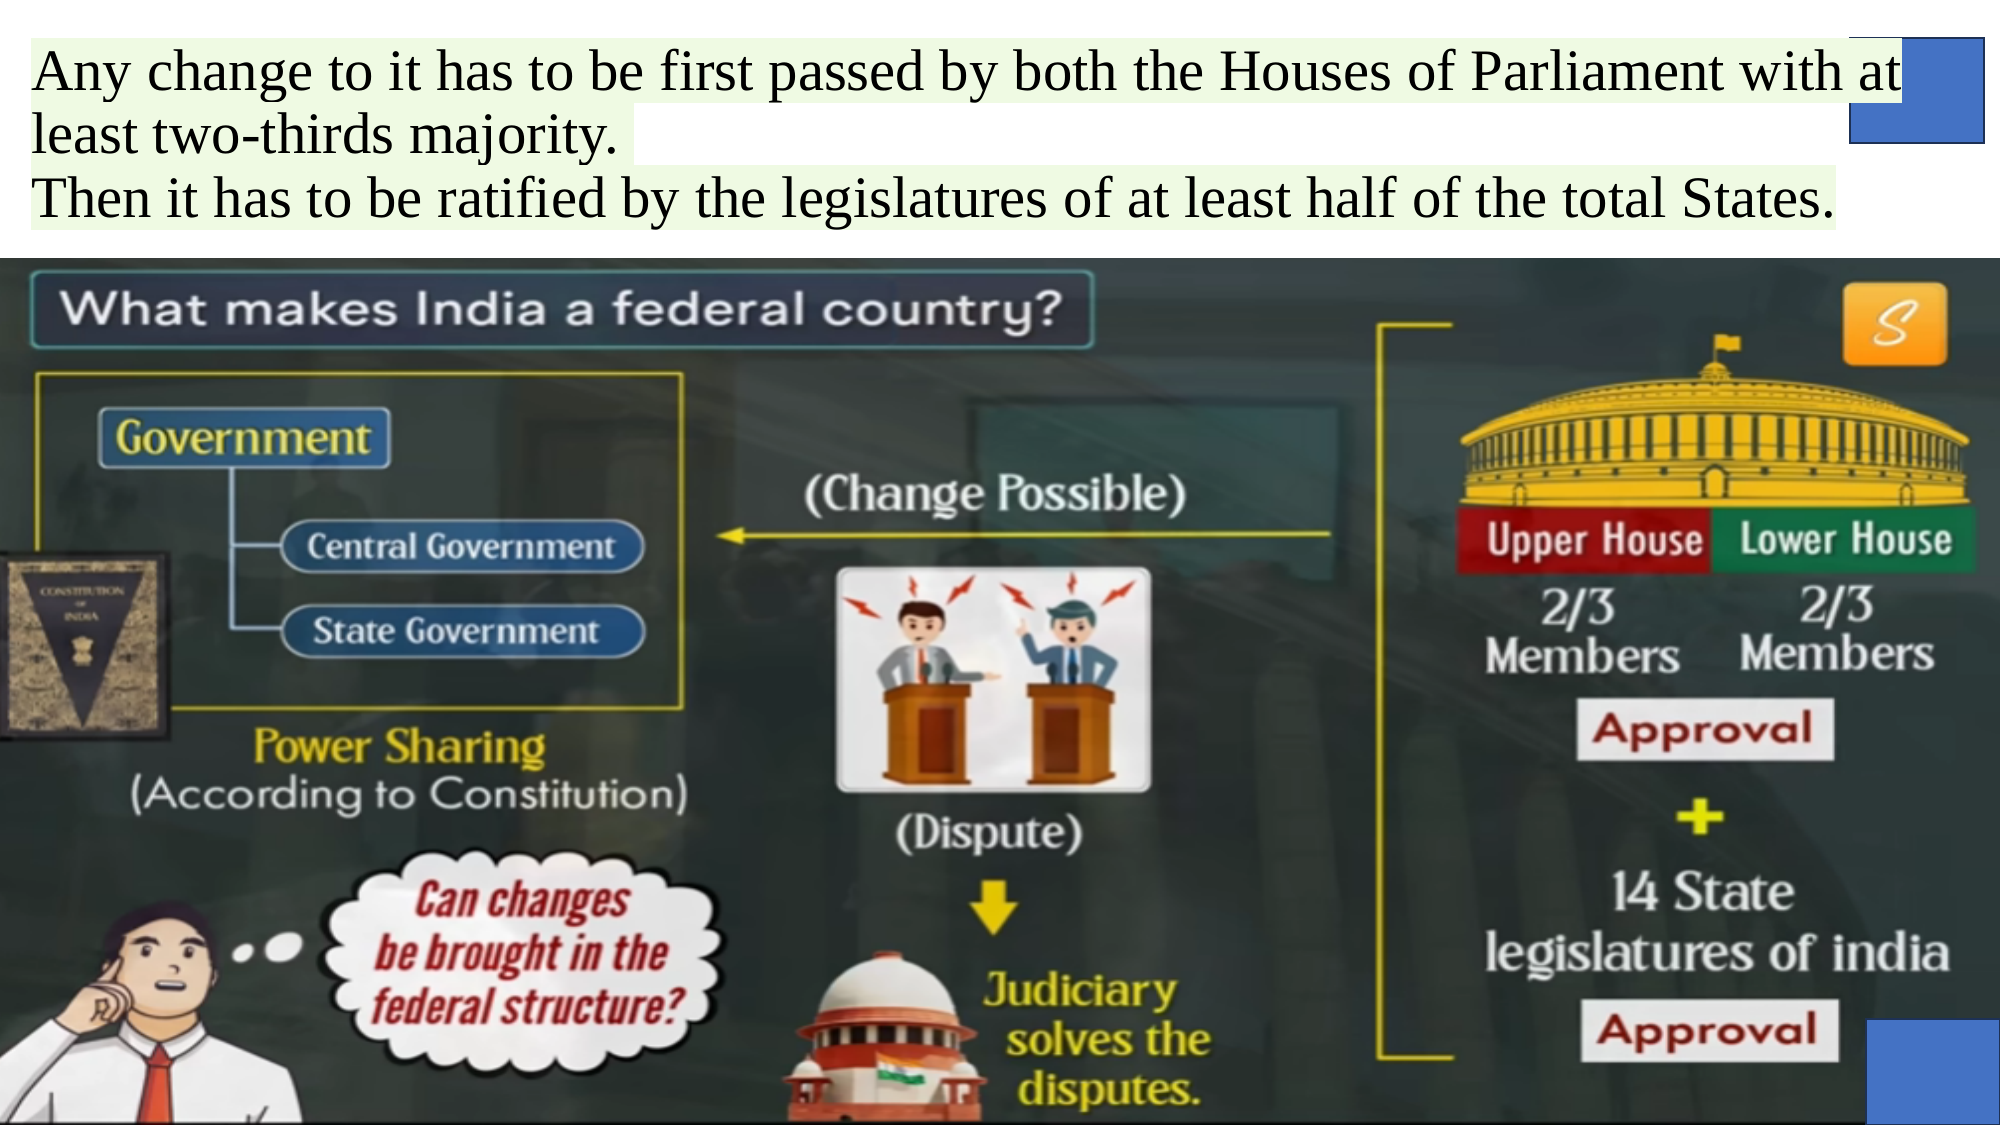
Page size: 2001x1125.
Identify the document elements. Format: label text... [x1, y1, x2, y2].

picture [0, 258, 2000, 1125]
title Any change to it has to be first passed by both the Houses of Parliament with at least two-thirds majority. Then it has to be ratified by the legislatures of at least half of the total States. [16, 11, 1984, 258]
